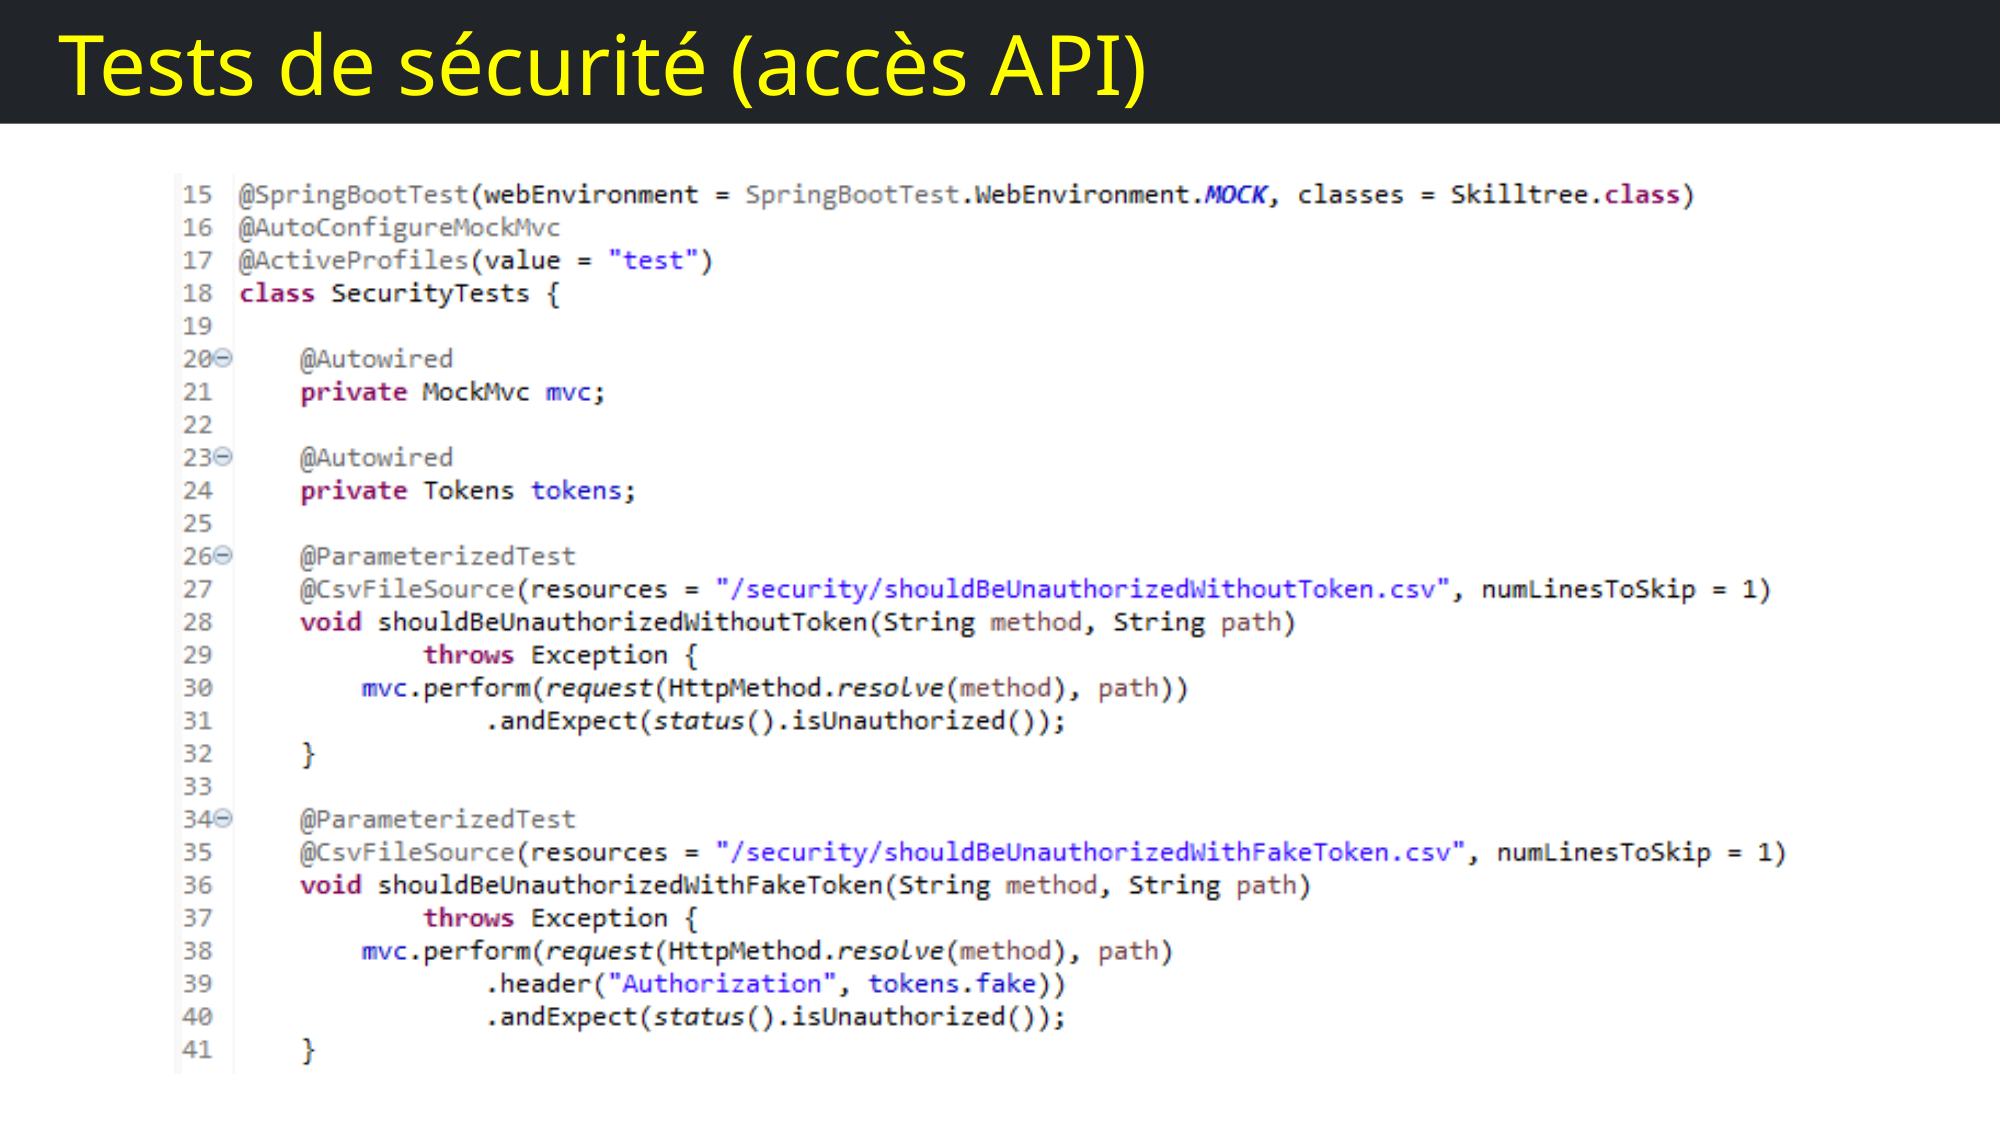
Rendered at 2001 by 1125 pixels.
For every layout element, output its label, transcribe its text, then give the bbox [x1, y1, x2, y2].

picture [174, 173, 1826, 1074]
text_box Tests de sécurité (accès API) [0, 0, 2000, 124]
